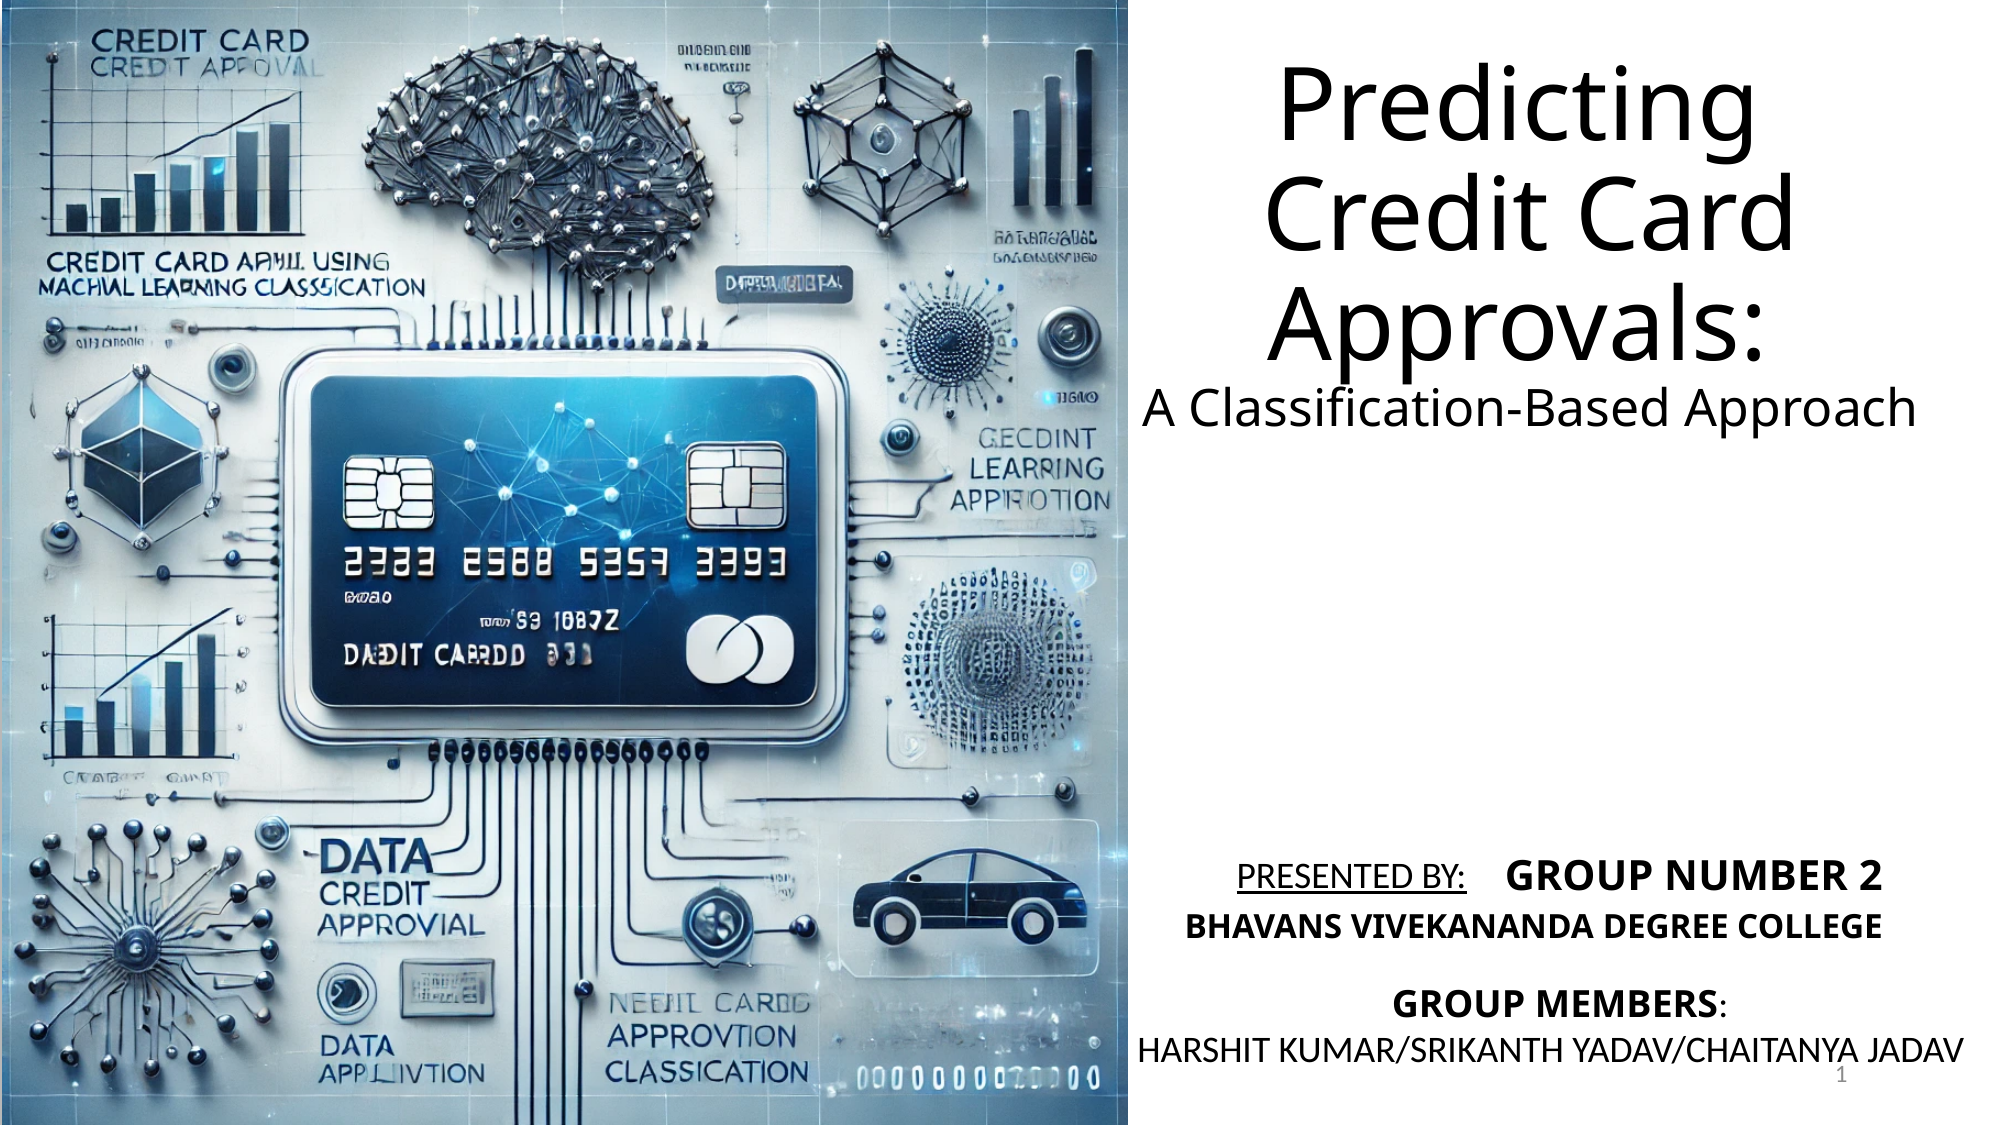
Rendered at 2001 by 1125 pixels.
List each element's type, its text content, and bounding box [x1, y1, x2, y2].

text_box GROUP NUMBER 2 [1453, 841, 1935, 897]
picture [2, 0, 1128, 1125]
title Predicting Credit Card Approvals: A Classification-Based Approach [1128, 42, 1969, 446]
text_box GROUP MEMBERS: HARSHIT KUMAR/SRIKANTH YADAV/CHAITANYA JADAV [1128, 972, 1998, 1078]
slide_number 1 [1412, 1042, 1863, 1103]
text_box PRESENTED BY: [1221, 843, 1497, 904]
text_box BHAVANS VIVEKANANDA DEGREE COLLEGE [1169, 897, 1969, 953]
